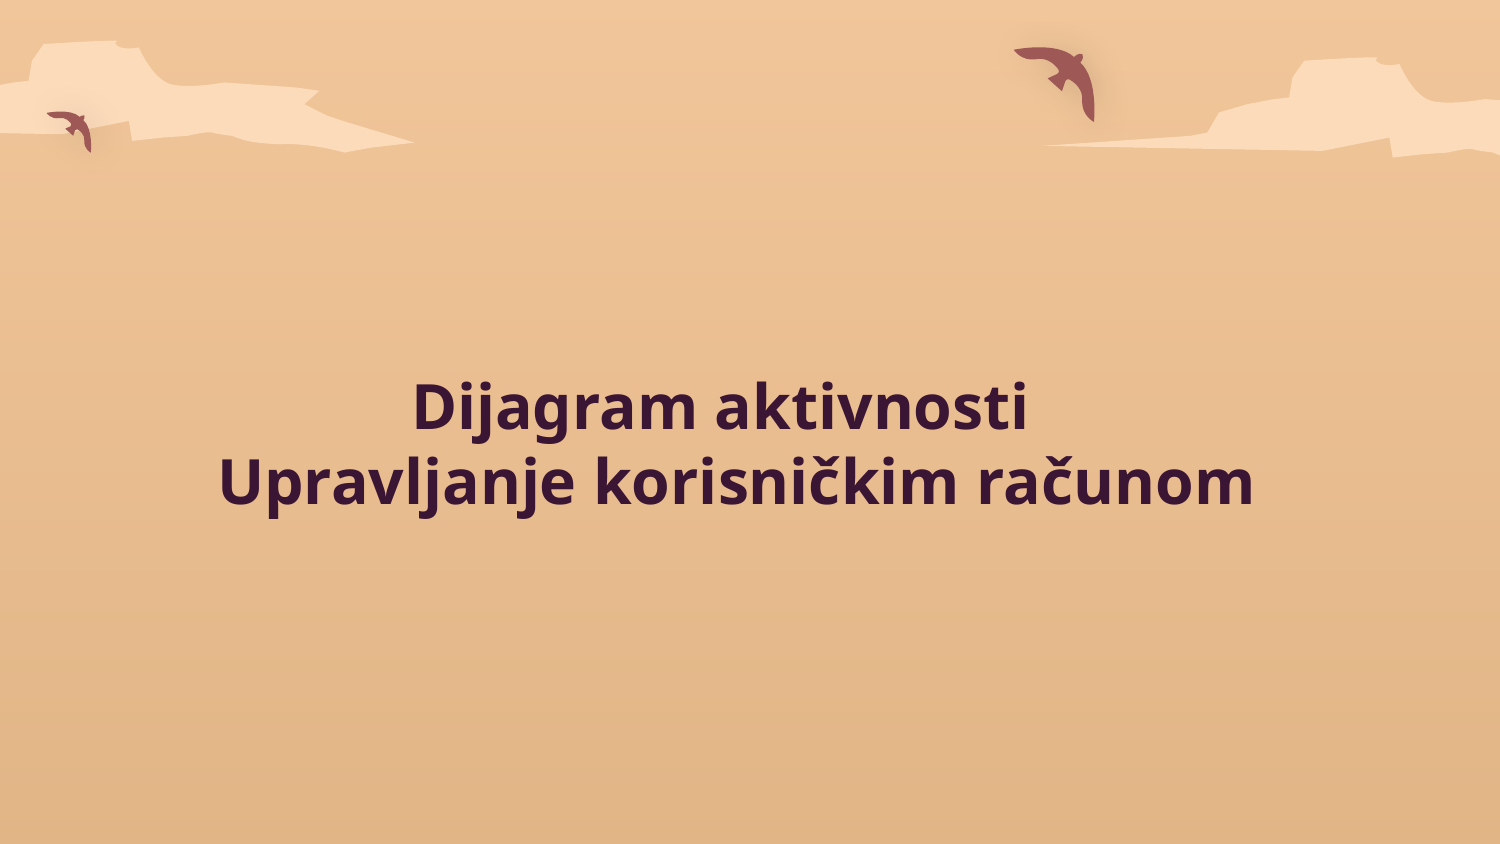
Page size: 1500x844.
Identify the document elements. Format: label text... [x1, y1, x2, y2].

title Dijagram aktivnosti Upravljanje korisničkim računom [96, 351, 1362, 457]
